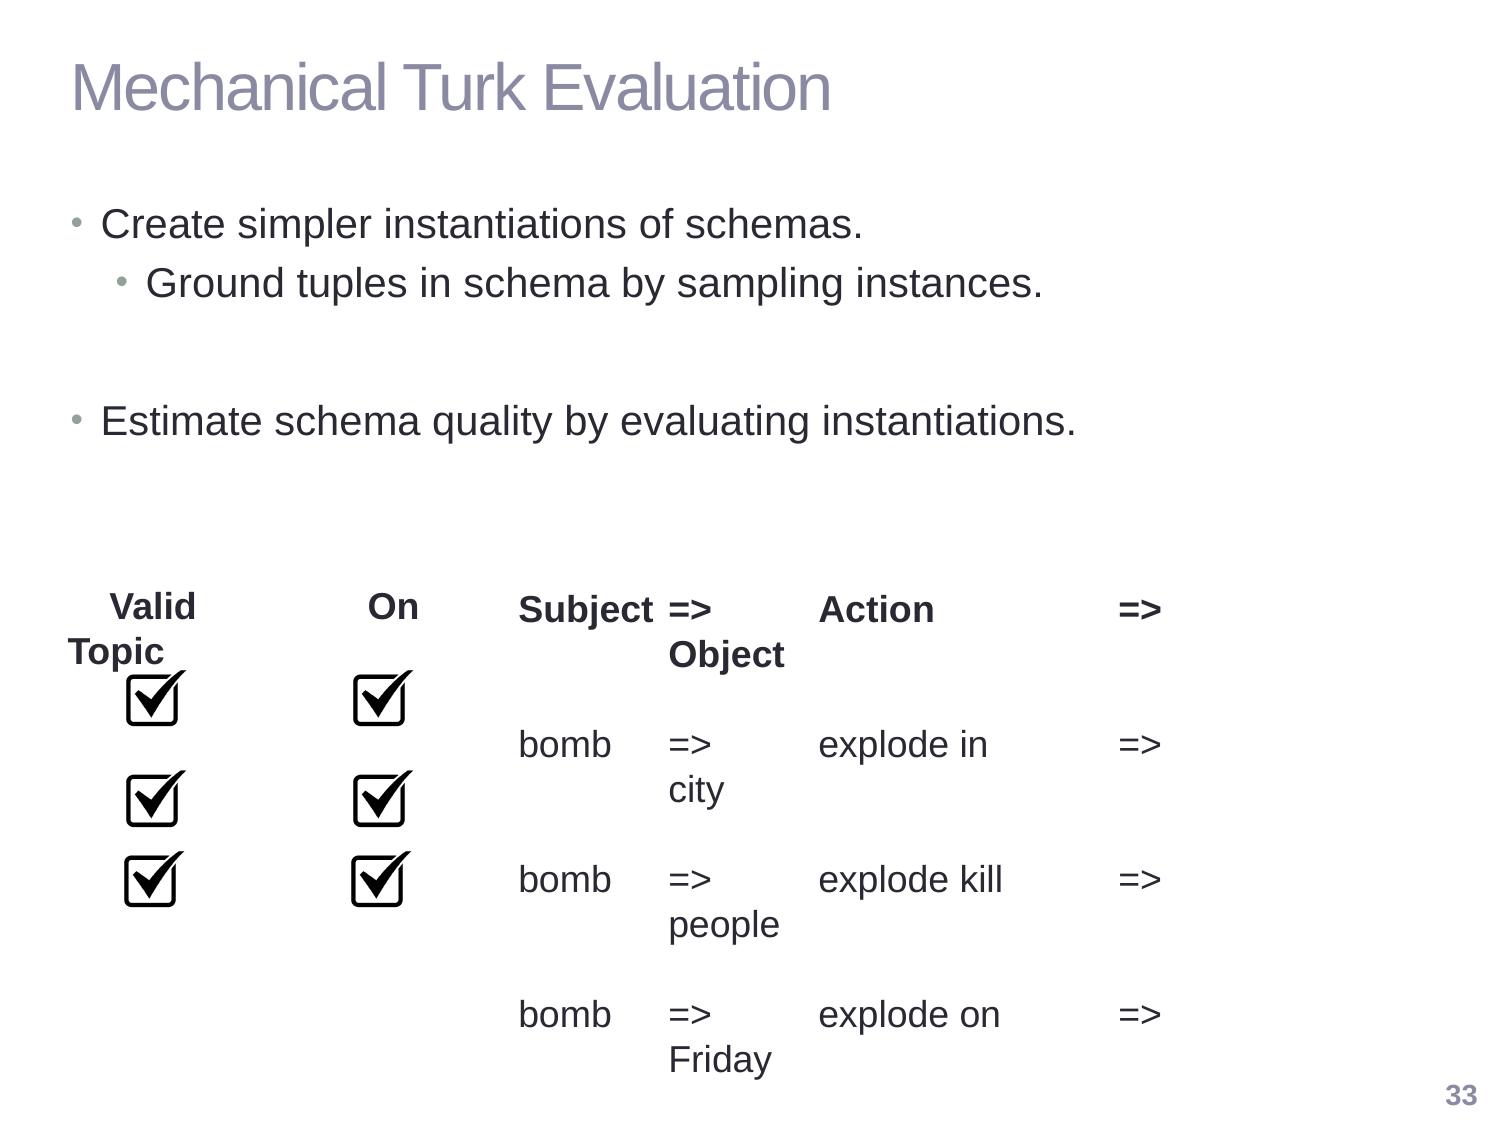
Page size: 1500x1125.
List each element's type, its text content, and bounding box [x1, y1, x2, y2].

title Mechanical Turk Evaluation [55, 2, 1451, 166]
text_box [52, 574, 1280, 1093]
list Create simpler instantiations of schemas. Ground tuples in schema by sampling instances. Estimate schema quality by evaluating instantiations. [55, 189, 1451, 1013]
slide_number 33 [1404, 1066, 1493, 1121]
